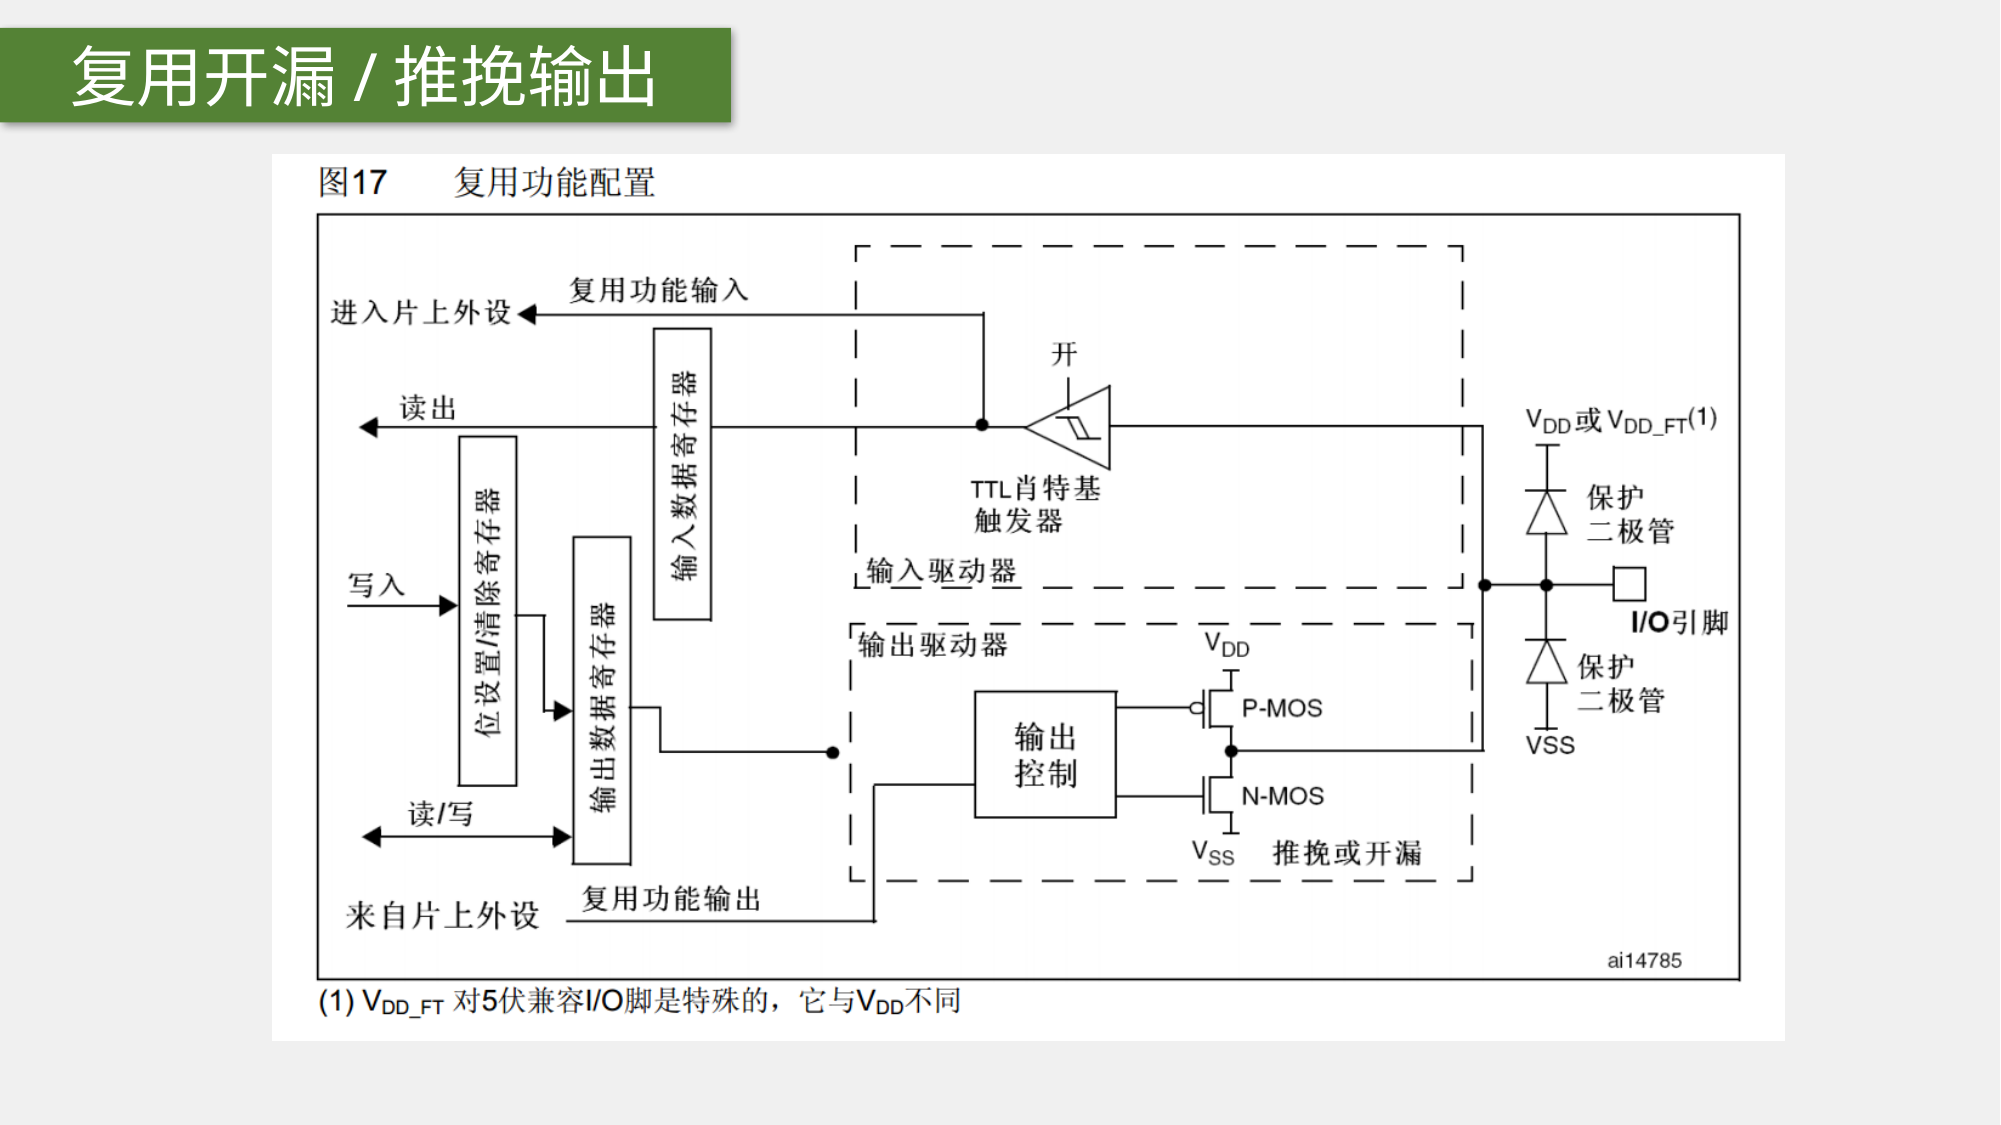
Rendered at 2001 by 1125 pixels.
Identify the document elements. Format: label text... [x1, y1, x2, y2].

picture [272, 154, 1785, 1041]
text_box 复用开漏/推挽输出 [0, 27, 732, 123]
